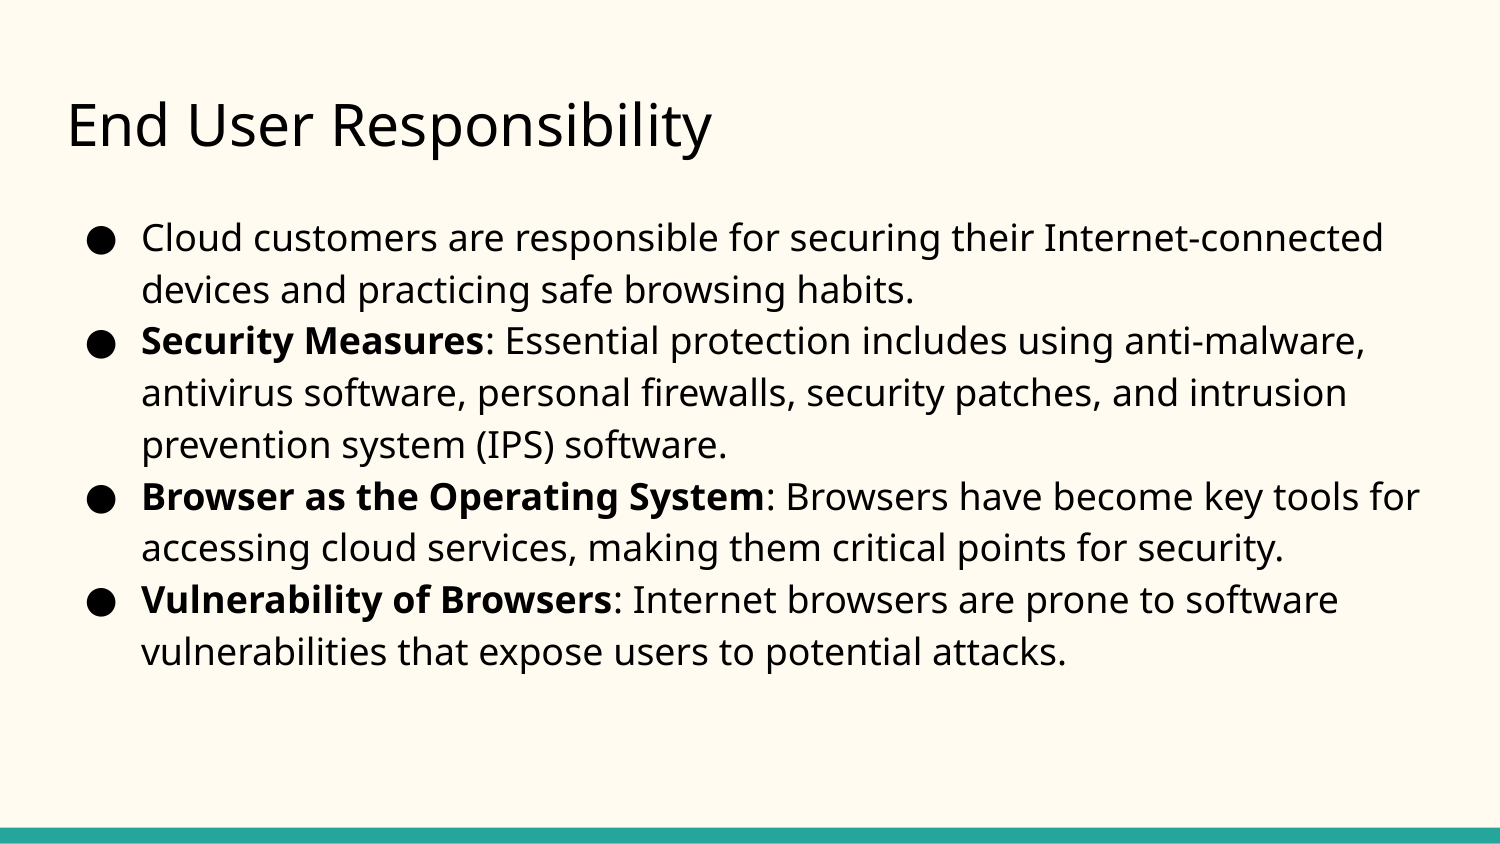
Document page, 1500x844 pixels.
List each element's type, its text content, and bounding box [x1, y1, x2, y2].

list Cloud customers are responsible for securing their Internet-connected devices and practicing safe browsing habits. Security Measures: Essential protection includes using anti-malware, antivirus software, personal firewalls, security patches, and intrusion prevention system (IPS) software. Browser as the Operating System: Browsers have become key tools for accessing cloud services, making them critical points for security. Vulnerability of Browsers: Internet browsers are prone to software vulnerabilities that expose users to potential attacks. [51, 192, 1449, 750]
title End User Responsibility [51, 72, 1449, 174]
